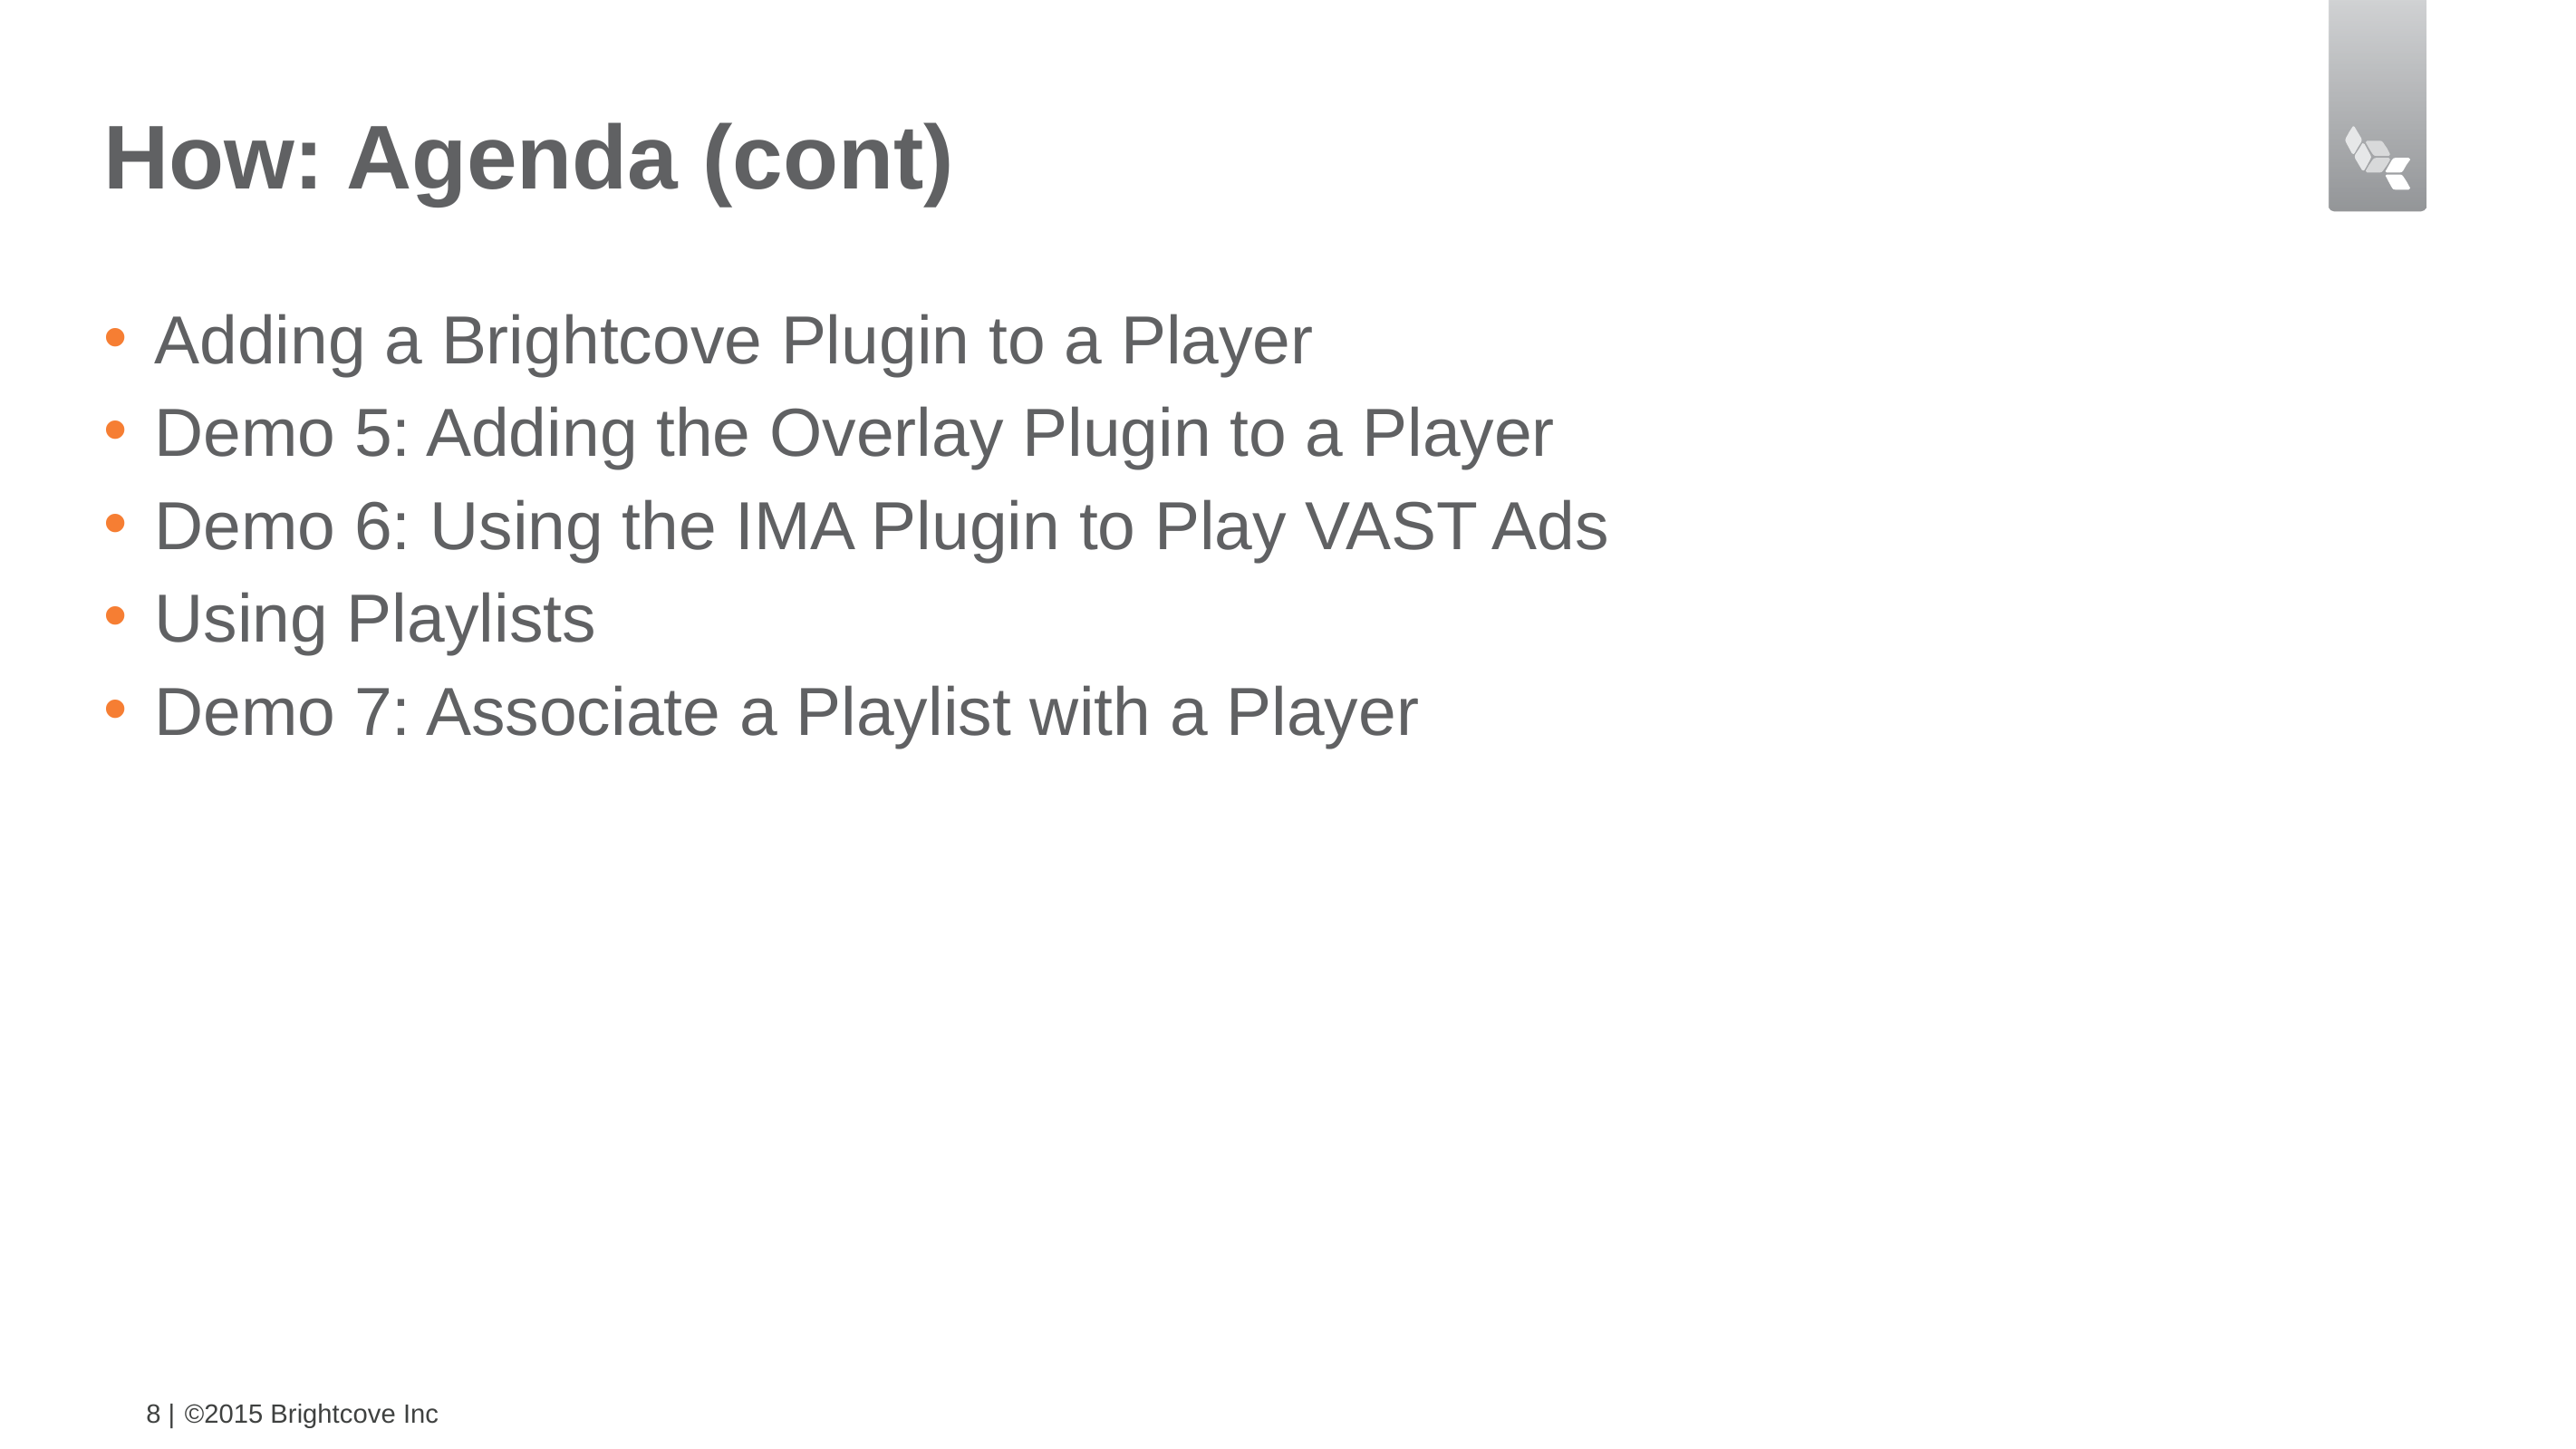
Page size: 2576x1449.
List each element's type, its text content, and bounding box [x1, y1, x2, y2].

title How: Agenda (cont) [80, 44, 2270, 260]
list Adding a Brightcove Plugin to a Player Demo 5: Adding the Overlay Plugin to a Player Demo 6: Using the IMA Plugin to Play VAST Ads Using Playlists Demo 7: Associate a Playlist with a Player [80, 284, 2441, 1302]
footer ©2015 Brightcove Inc [189, 1374, 988, 1449]
slide_number 8 | [88, 1374, 189, 1449]
